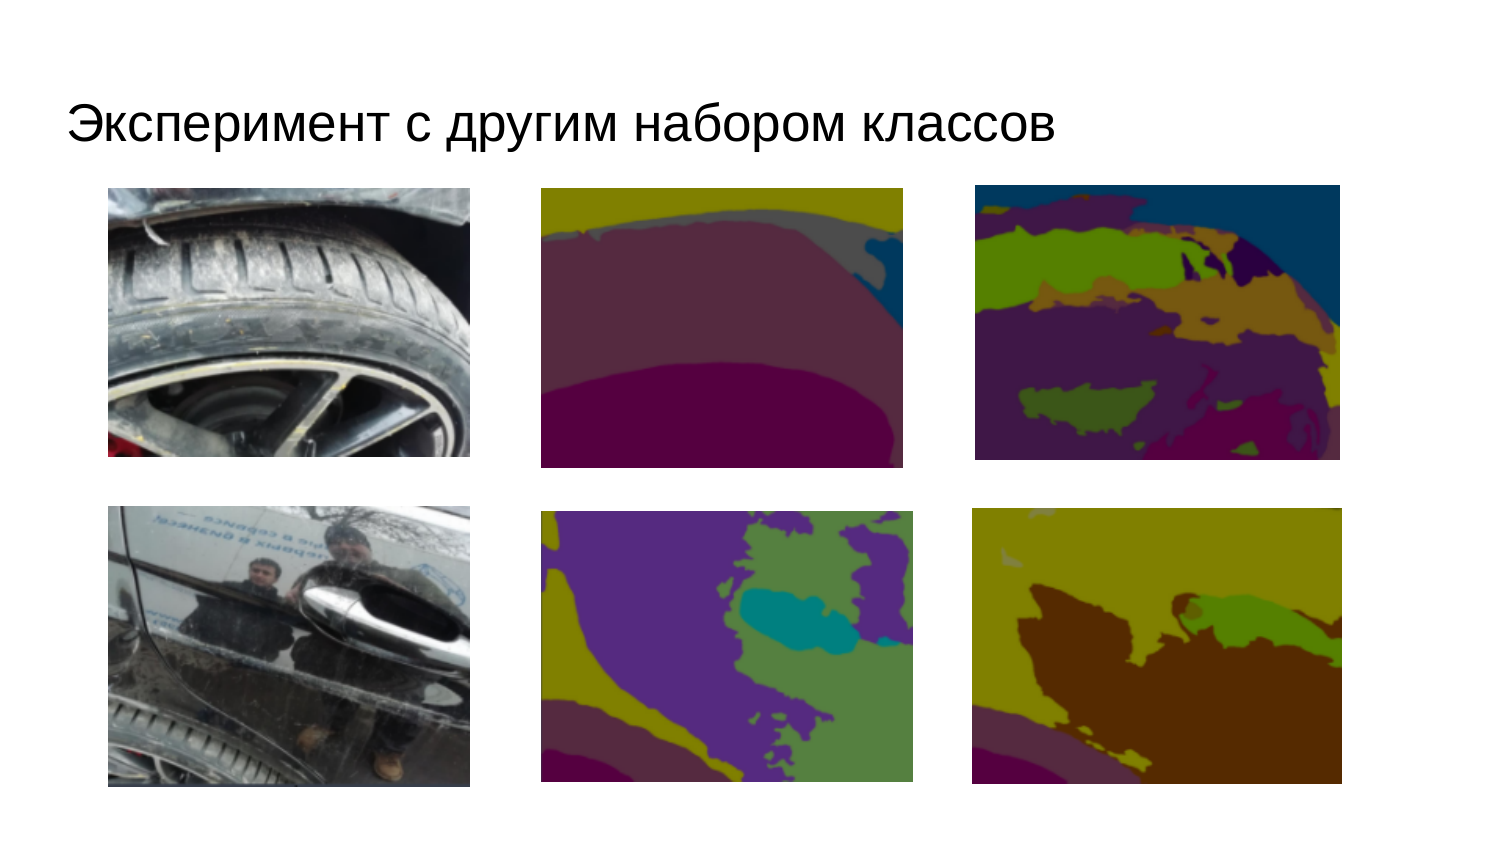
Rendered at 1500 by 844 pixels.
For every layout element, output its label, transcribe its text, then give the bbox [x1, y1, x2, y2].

picture [541, 188, 903, 468]
picture [108, 506, 470, 787]
picture [108, 188, 470, 457]
title Эксперимент с другим набором классов [51, 72, 1449, 167]
picture [972, 508, 1342, 785]
picture [541, 510, 913, 782]
picture [974, 185, 1340, 460]
